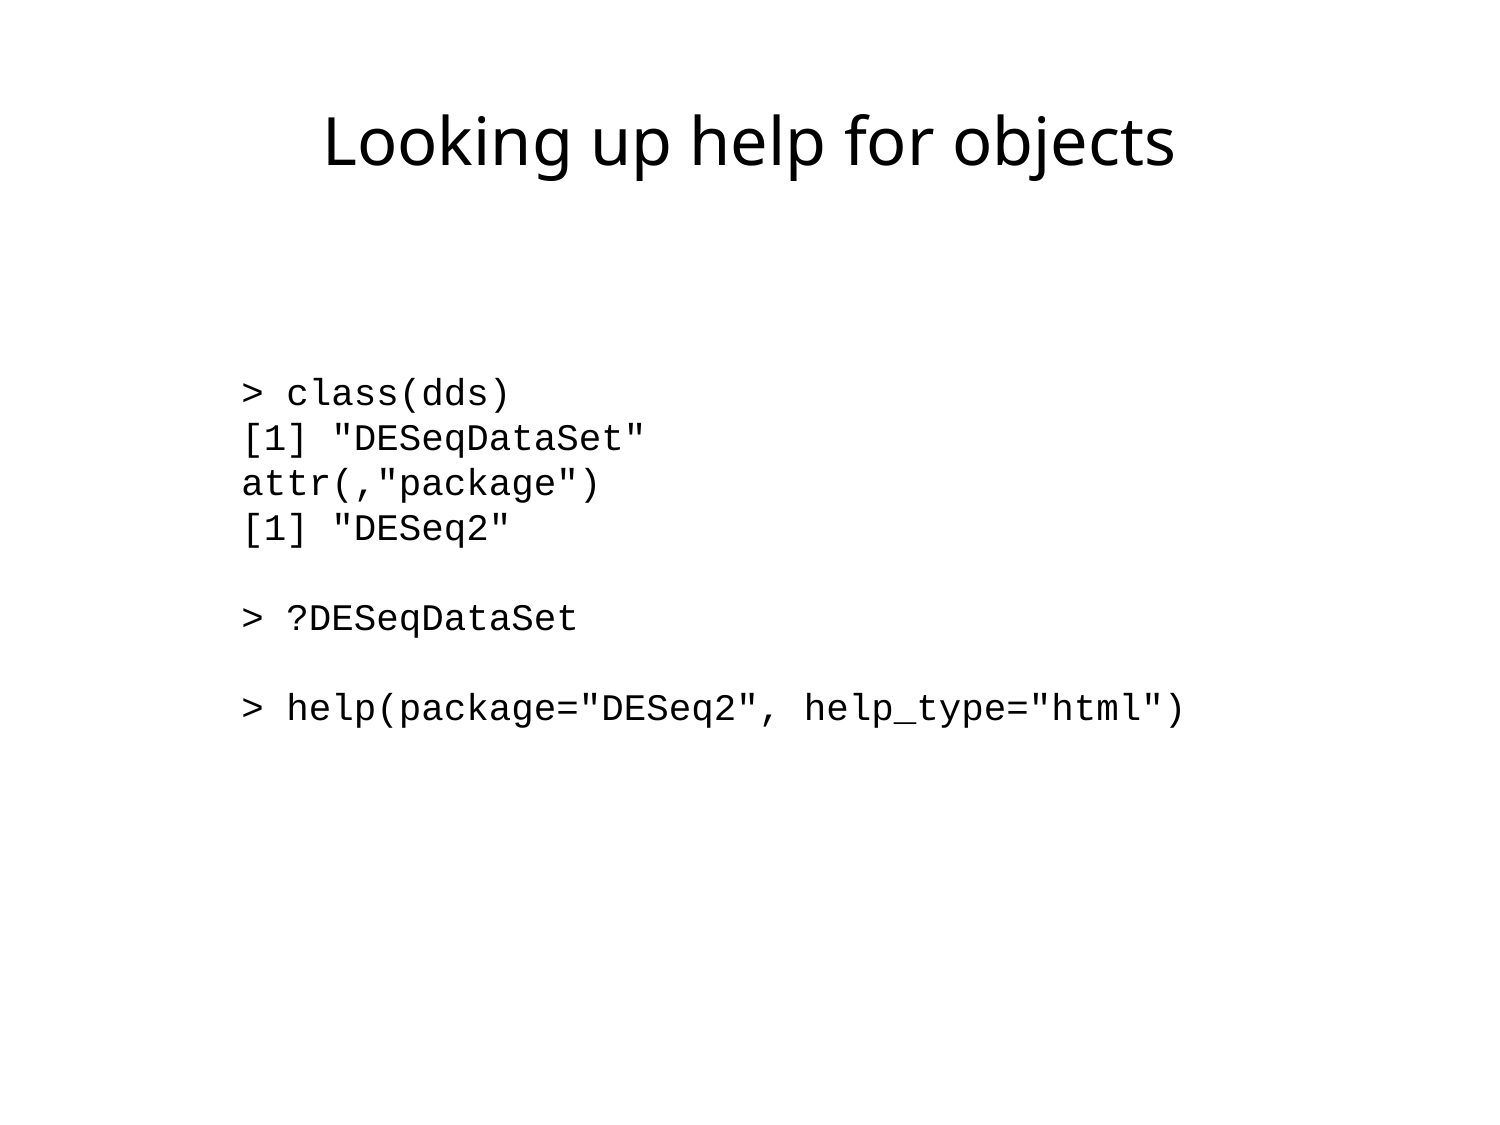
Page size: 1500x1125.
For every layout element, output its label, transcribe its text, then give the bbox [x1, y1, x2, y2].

title Looking up help for objects [75, 45, 1425, 233]
text_box > class(dds) [1] "DESeqDataSet" attr(,"package") [1] "DESeq2" > ?DESeqDataSet > help(package="DESeq2", help_type="html") [226, 360, 1212, 826]
